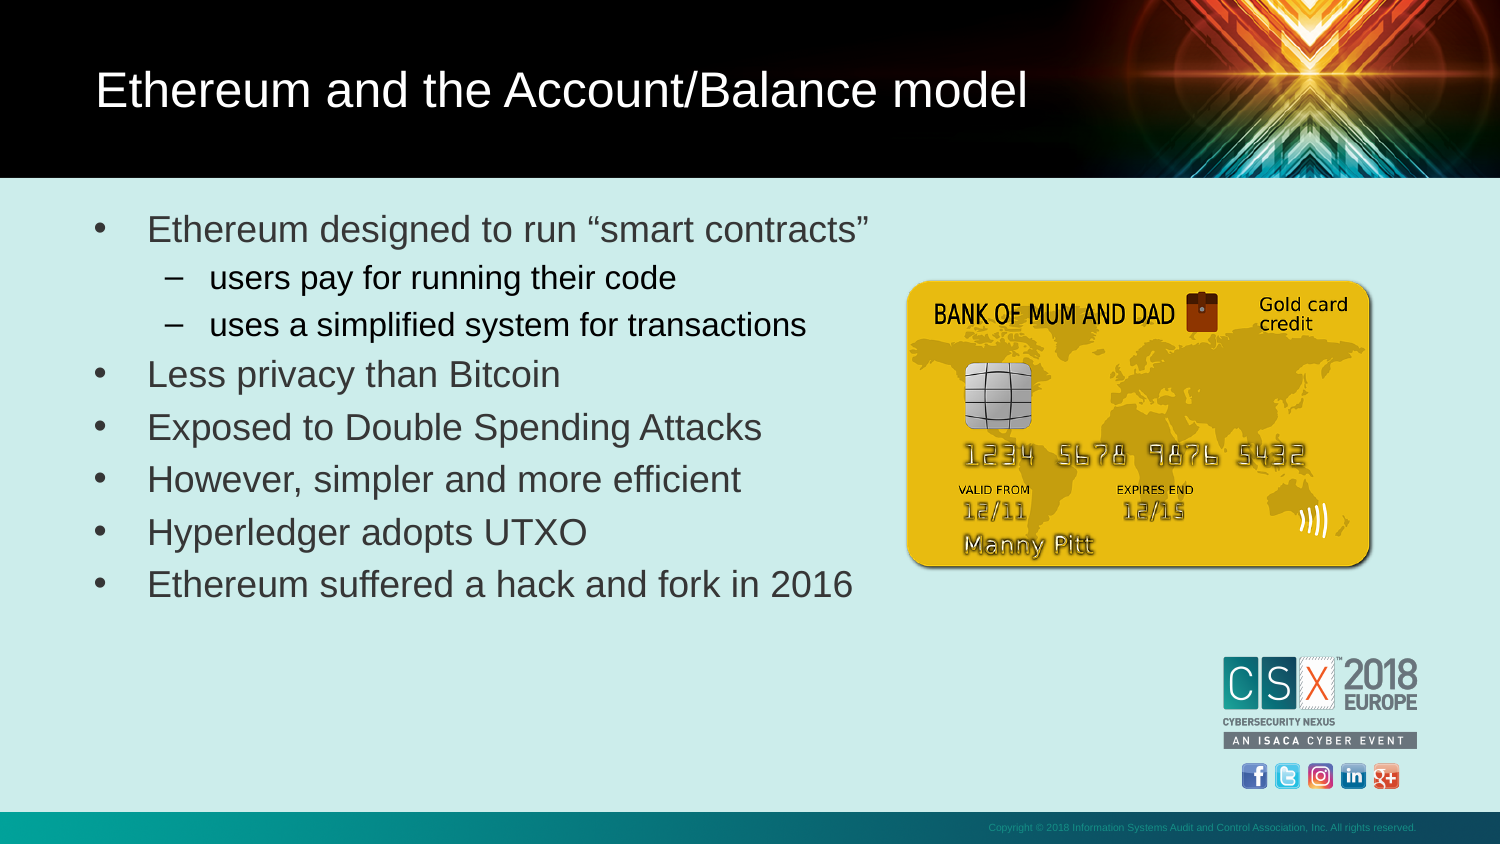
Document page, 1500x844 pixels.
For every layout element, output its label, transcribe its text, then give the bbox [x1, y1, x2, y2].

picture [0, 0, 1500, 844]
list Ethereum and the Account/Balance model [80, 0, 1219, 176]
list Ethereum designed to run “smart contracts” users pay for running their code uses a simplified system for transactions Less privacy than Bitcoin Exposed to Double Spending Attacks However, simpler and more efficient Hyperledger adopts UTXO Ethereum suffered a hack and fork in 2016 [80, 198, 1218, 775]
